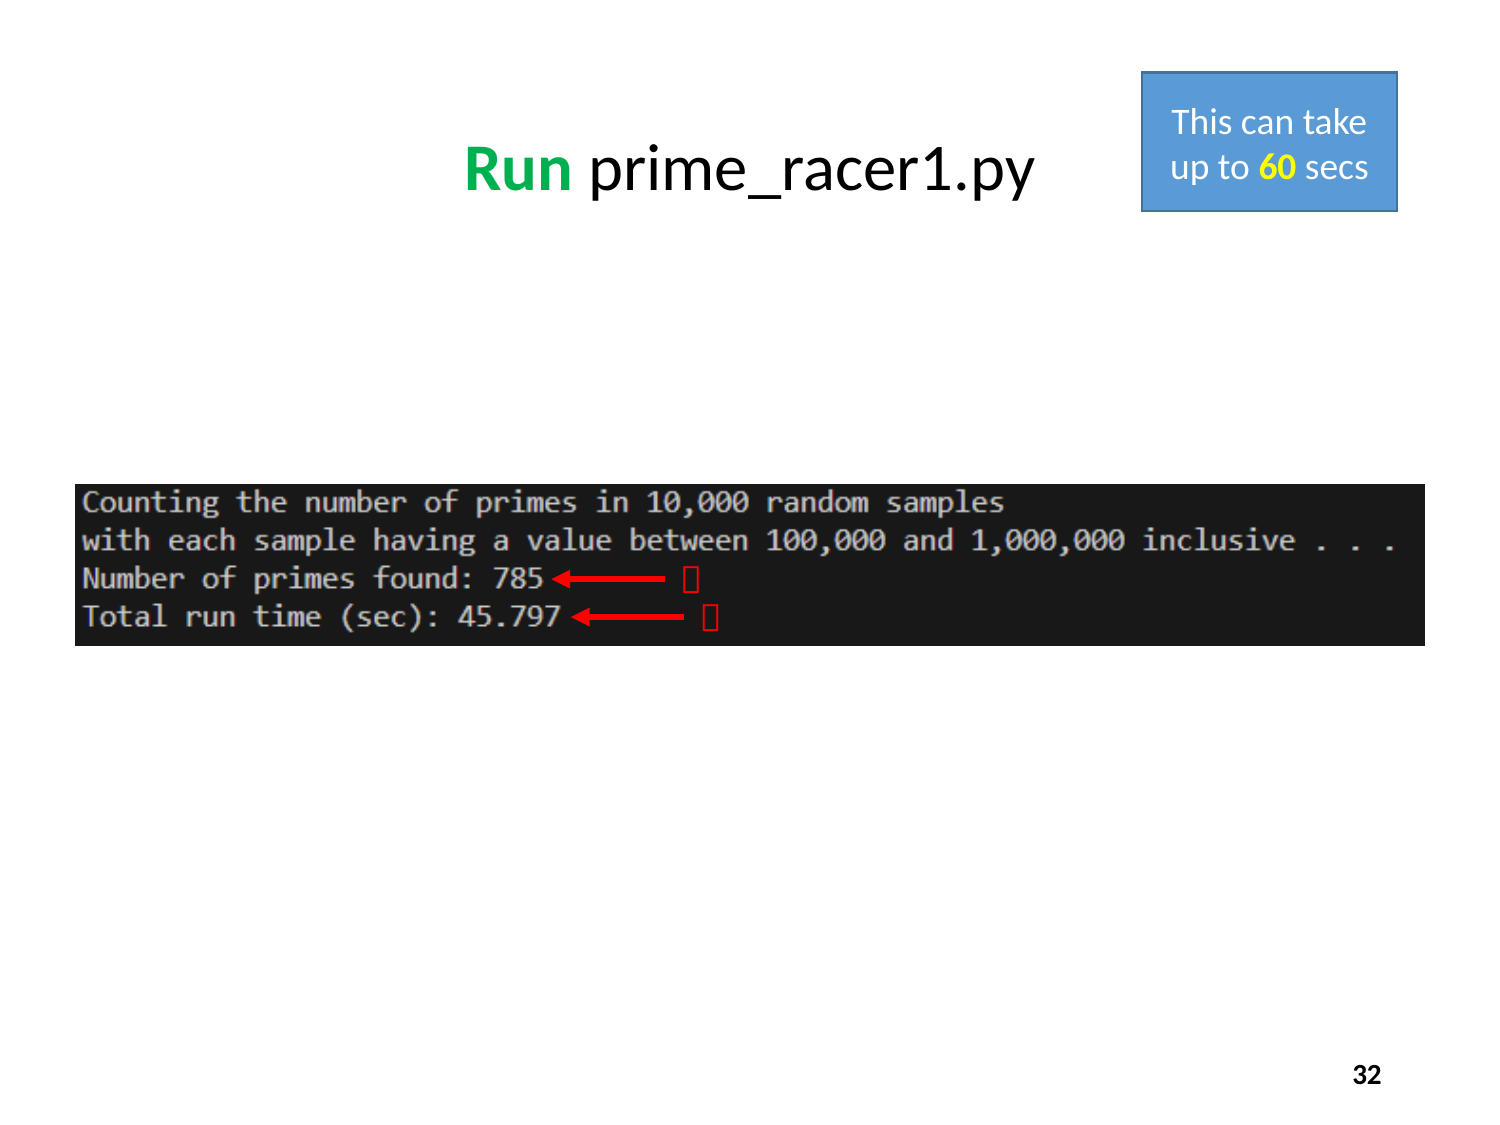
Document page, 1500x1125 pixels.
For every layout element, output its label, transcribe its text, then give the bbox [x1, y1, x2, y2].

slide_number 32 [1059, 1042, 1397, 1103]
title Run prime_racer1.py [103, 59, 1397, 278]
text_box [570, 586, 748, 648]
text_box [551, 548, 728, 610]
text_box This can take up to 60 secs [1141, 71, 1398, 212]
picture [75, 484, 1425, 646]
